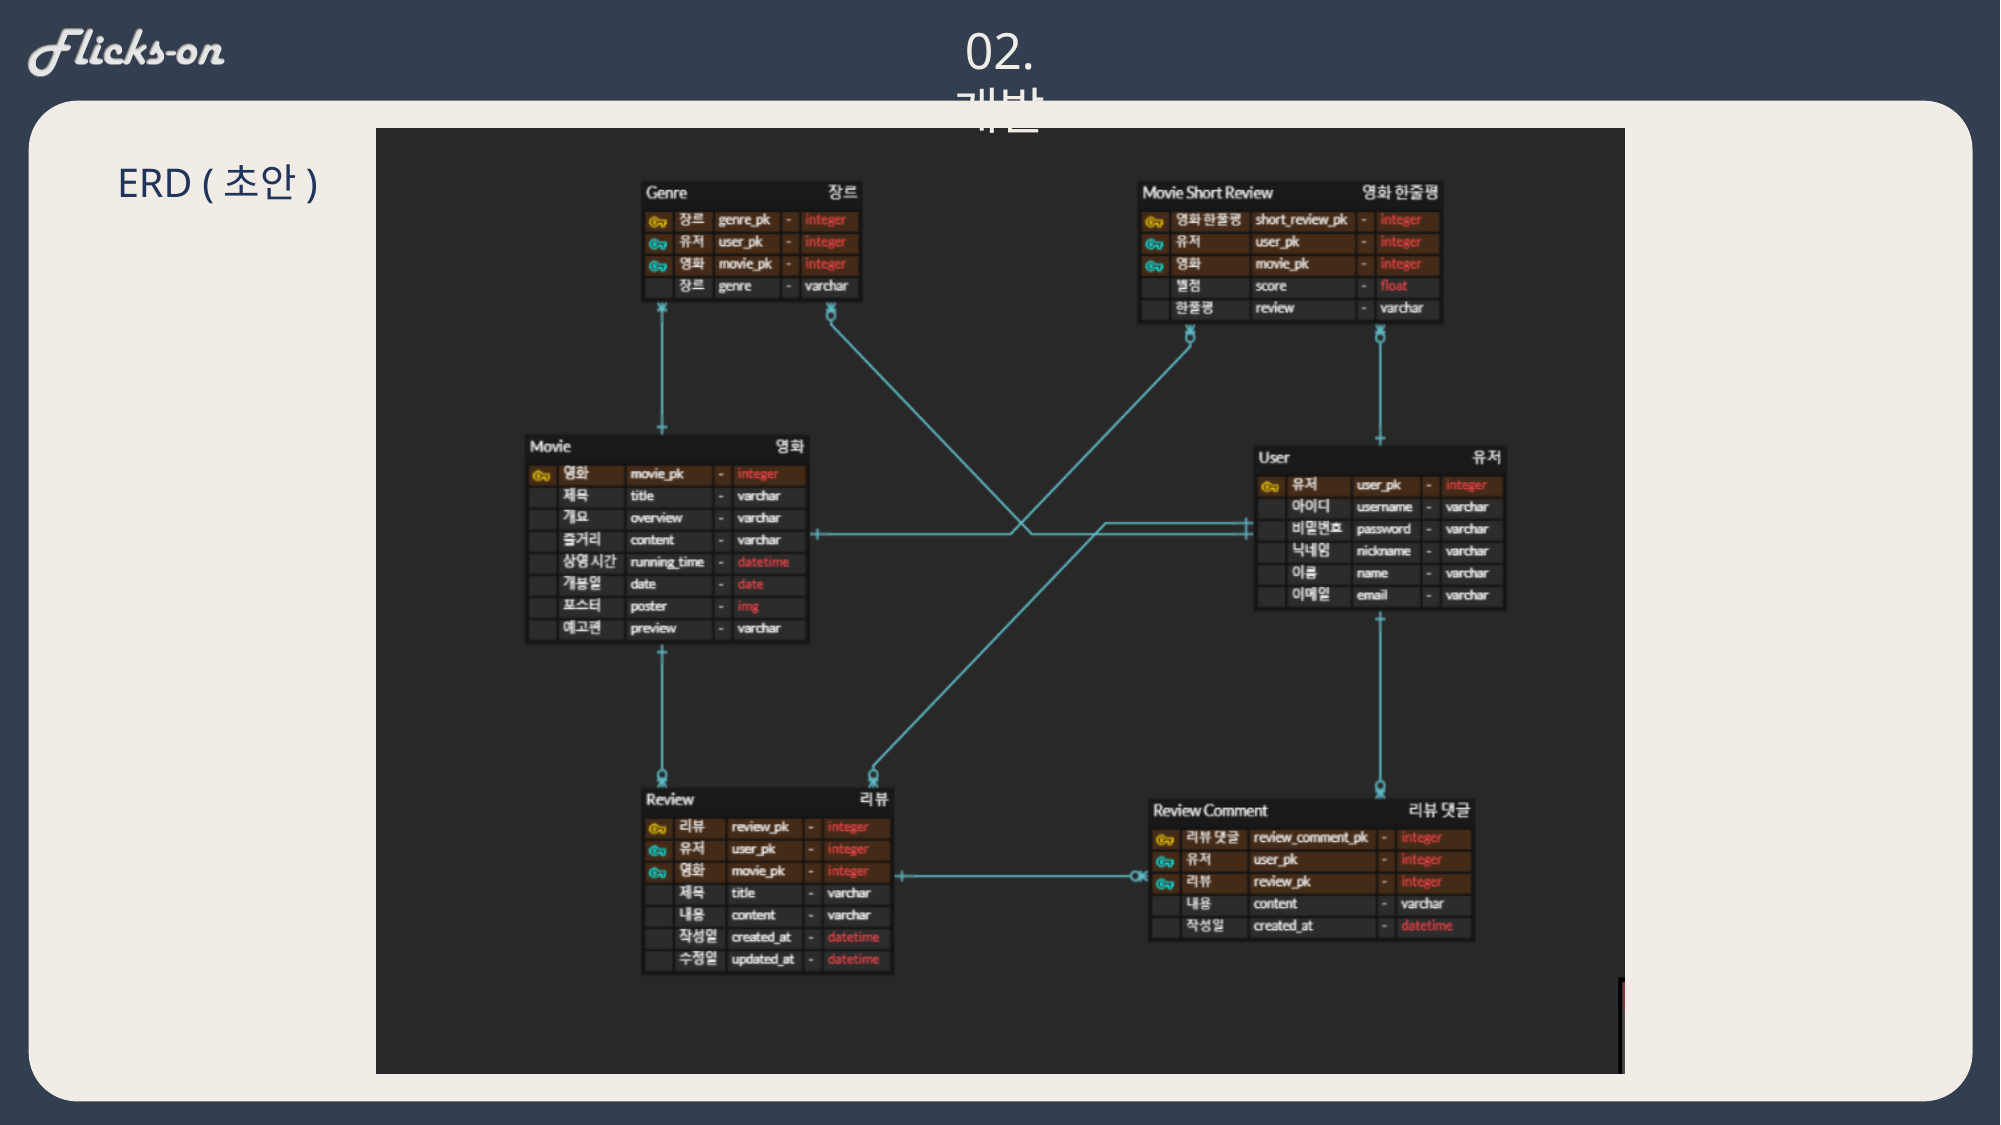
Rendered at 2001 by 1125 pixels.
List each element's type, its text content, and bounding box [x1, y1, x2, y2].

text_box ERD (초안) [102, 150, 376, 214]
text_box 02. 개발 [895, 11, 1105, 128]
text_box [27, 99, 1974, 1103]
picture [376, 128, 1625, 1074]
picture [0, 0, 260, 107]
